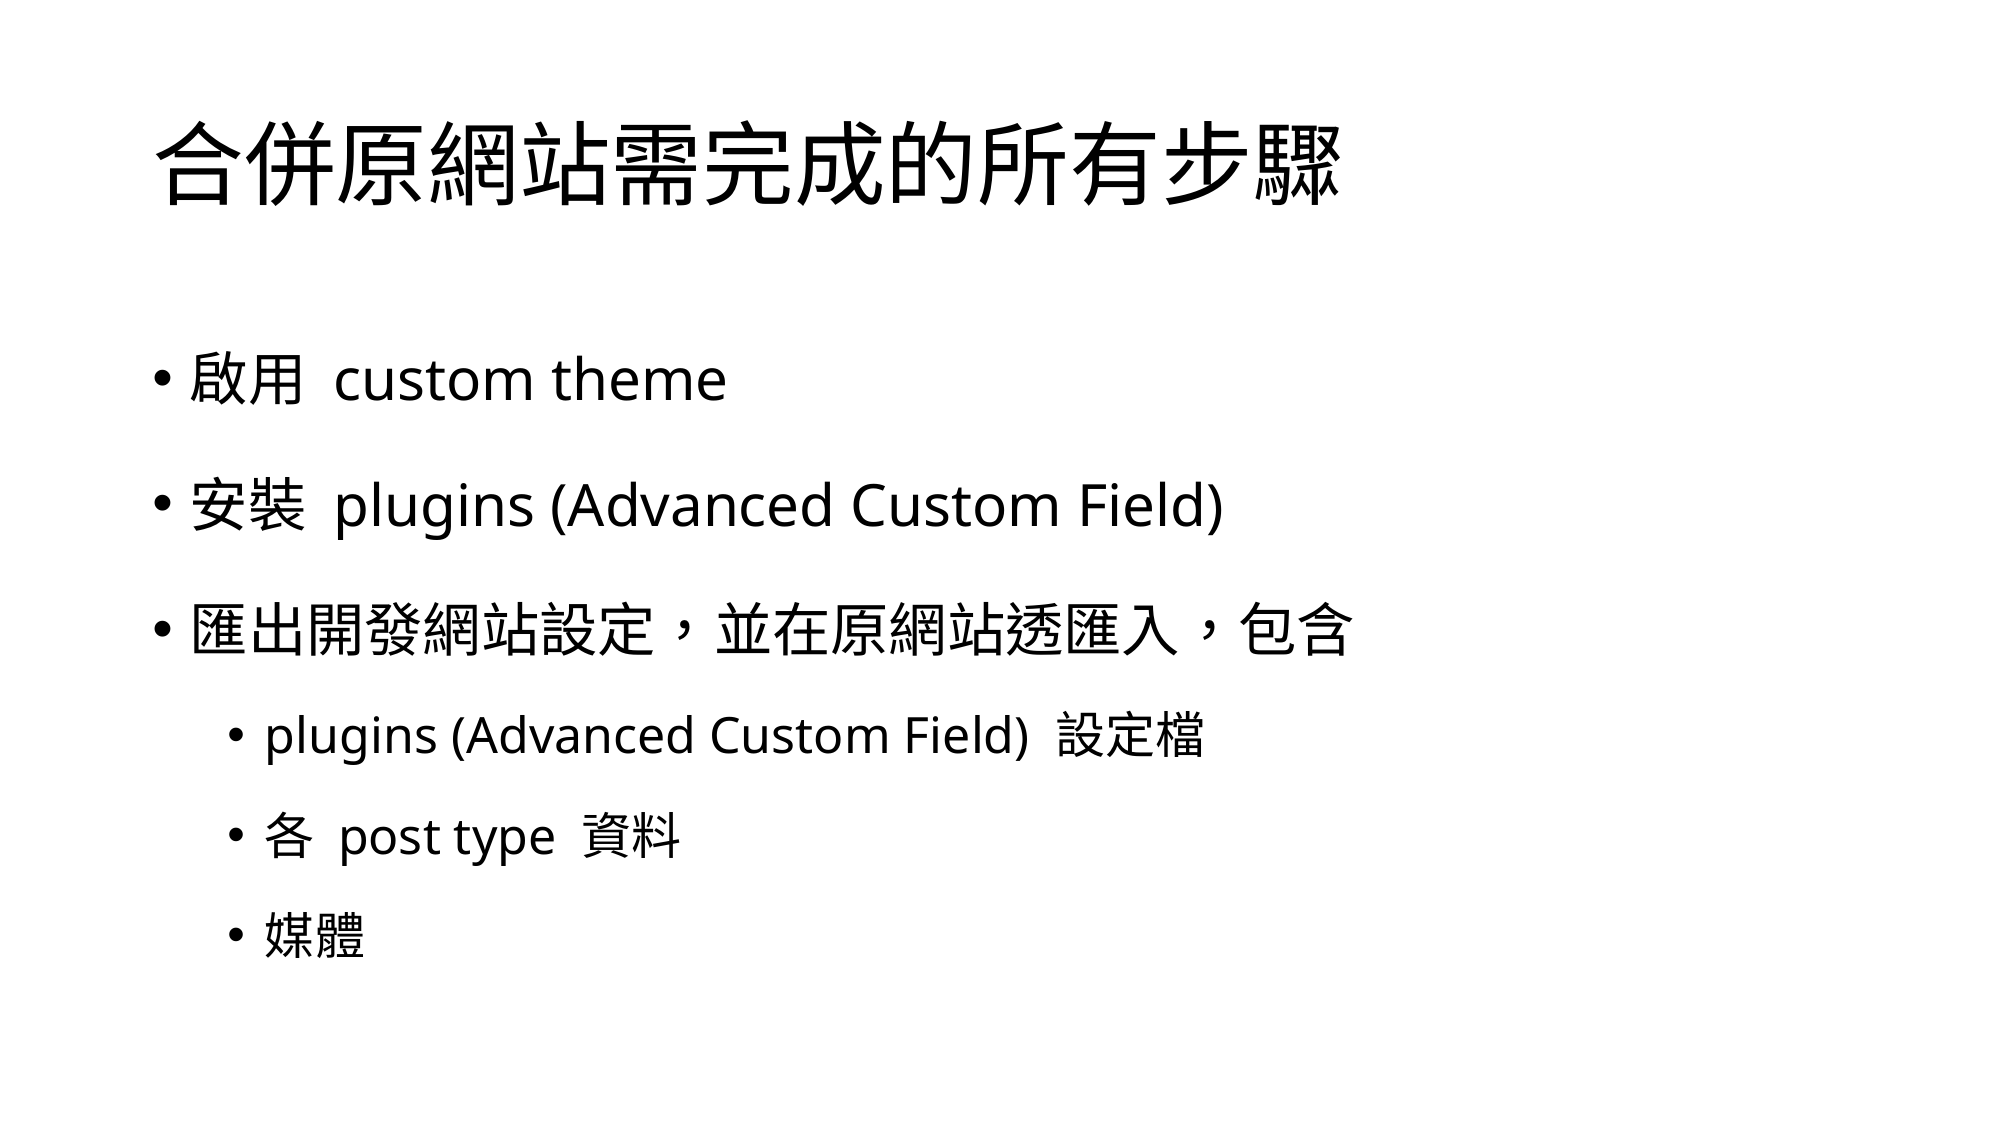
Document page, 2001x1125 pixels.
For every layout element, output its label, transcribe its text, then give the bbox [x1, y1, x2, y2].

list 啟用 custom theme 安裝 plugins (Advanced Custom Field) 匯出開發網站設定，並在原網站透匯入，包含 plugins (Advanced Custom Field) 設定檔 各 post type 資料 媒體 [137, 299, 1863, 1014]
title 合併原網站需完成的所有步驟 [137, 59, 1863, 278]
